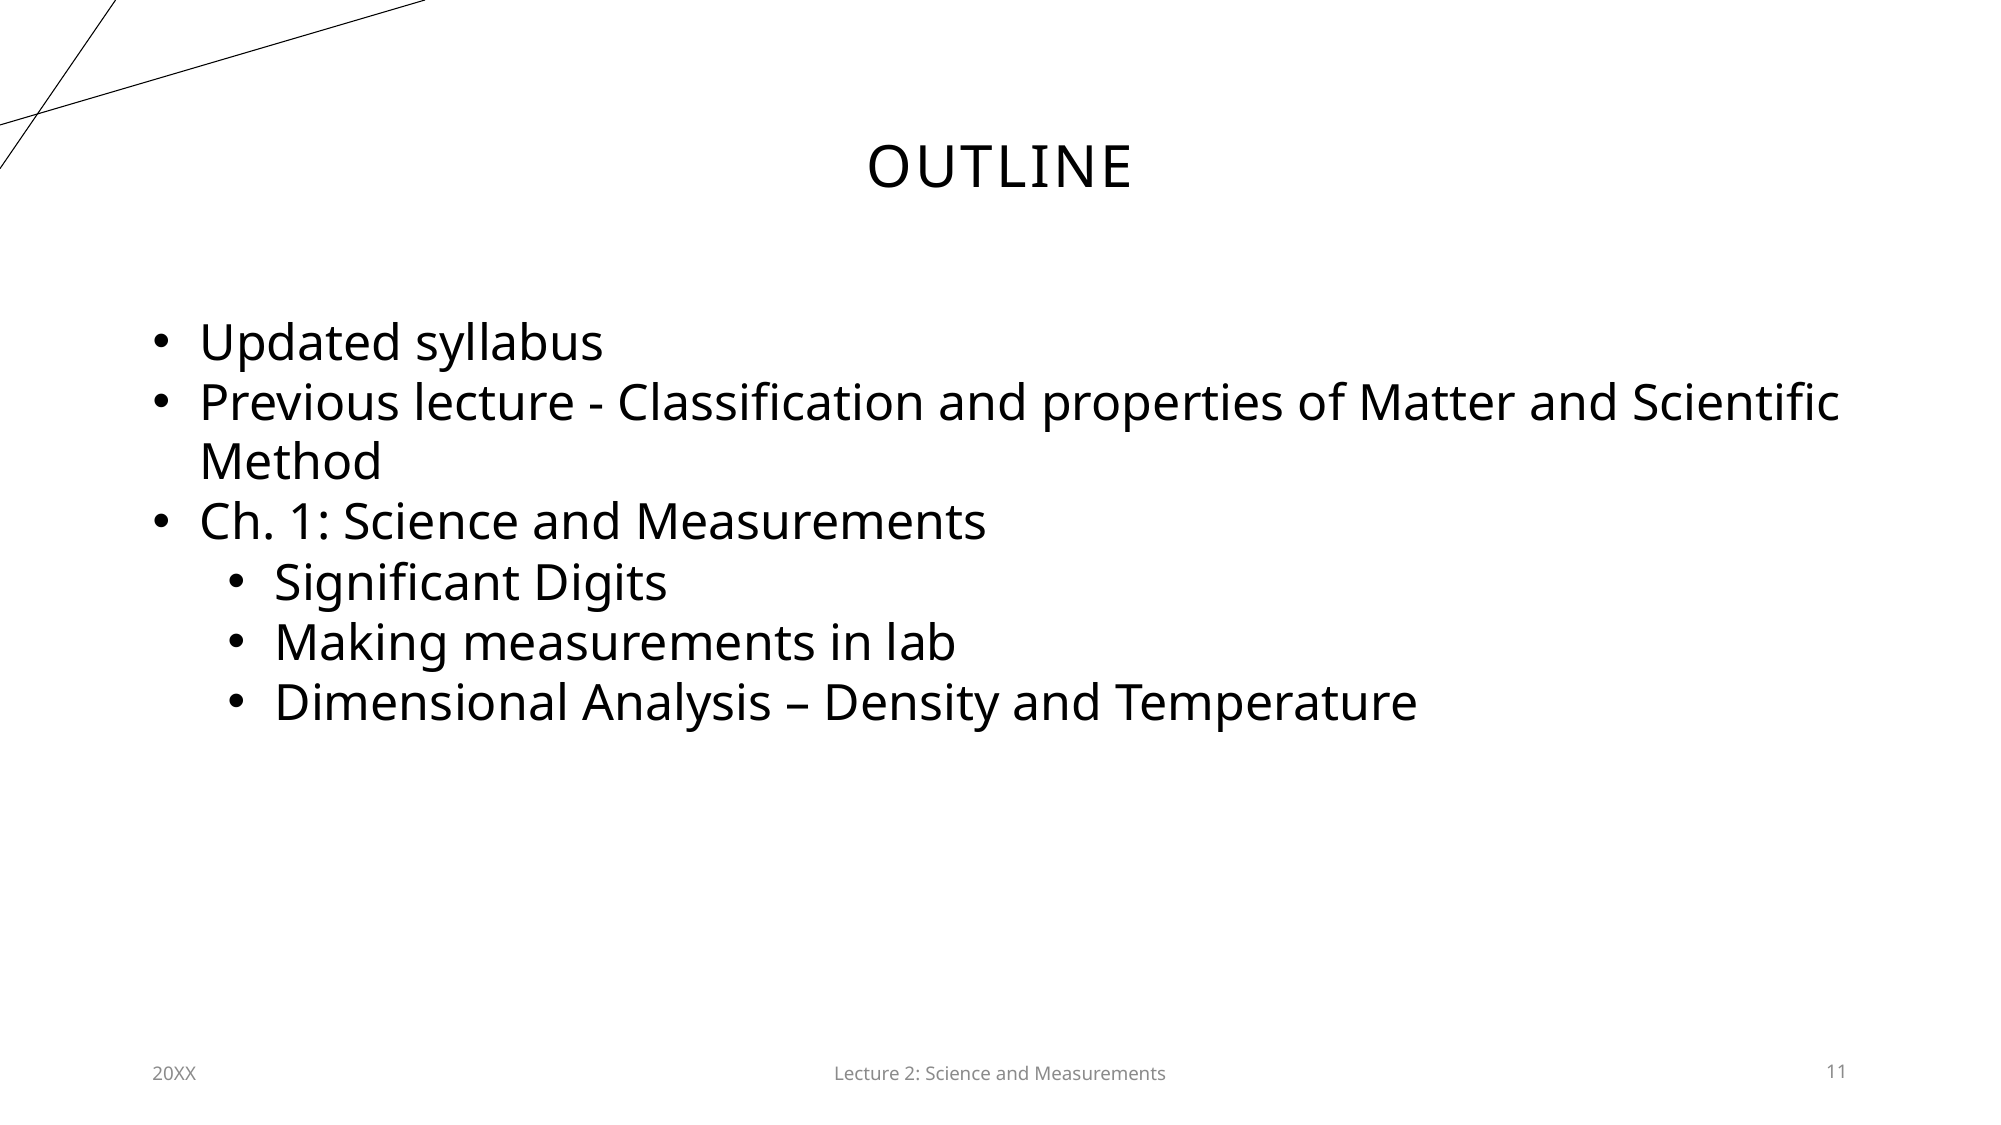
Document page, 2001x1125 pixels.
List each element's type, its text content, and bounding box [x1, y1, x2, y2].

slide_number 20XX [137, 1042, 588, 1103]
title Outline [137, 59, 1863, 278]
footer Lecture 2: Science and Measurements​ [662, 1042, 1338, 1103]
text_box Updated syllabus Previous lecture - Classification and properties of Matter and Scientific Method Ch. 1: Science and Measurements Significant Digits Making measurements in lab Dimensional Analysis – Density and Temperature [137, 302, 1858, 738]
slide_number 11 [1412, 1042, 1863, 1103]
